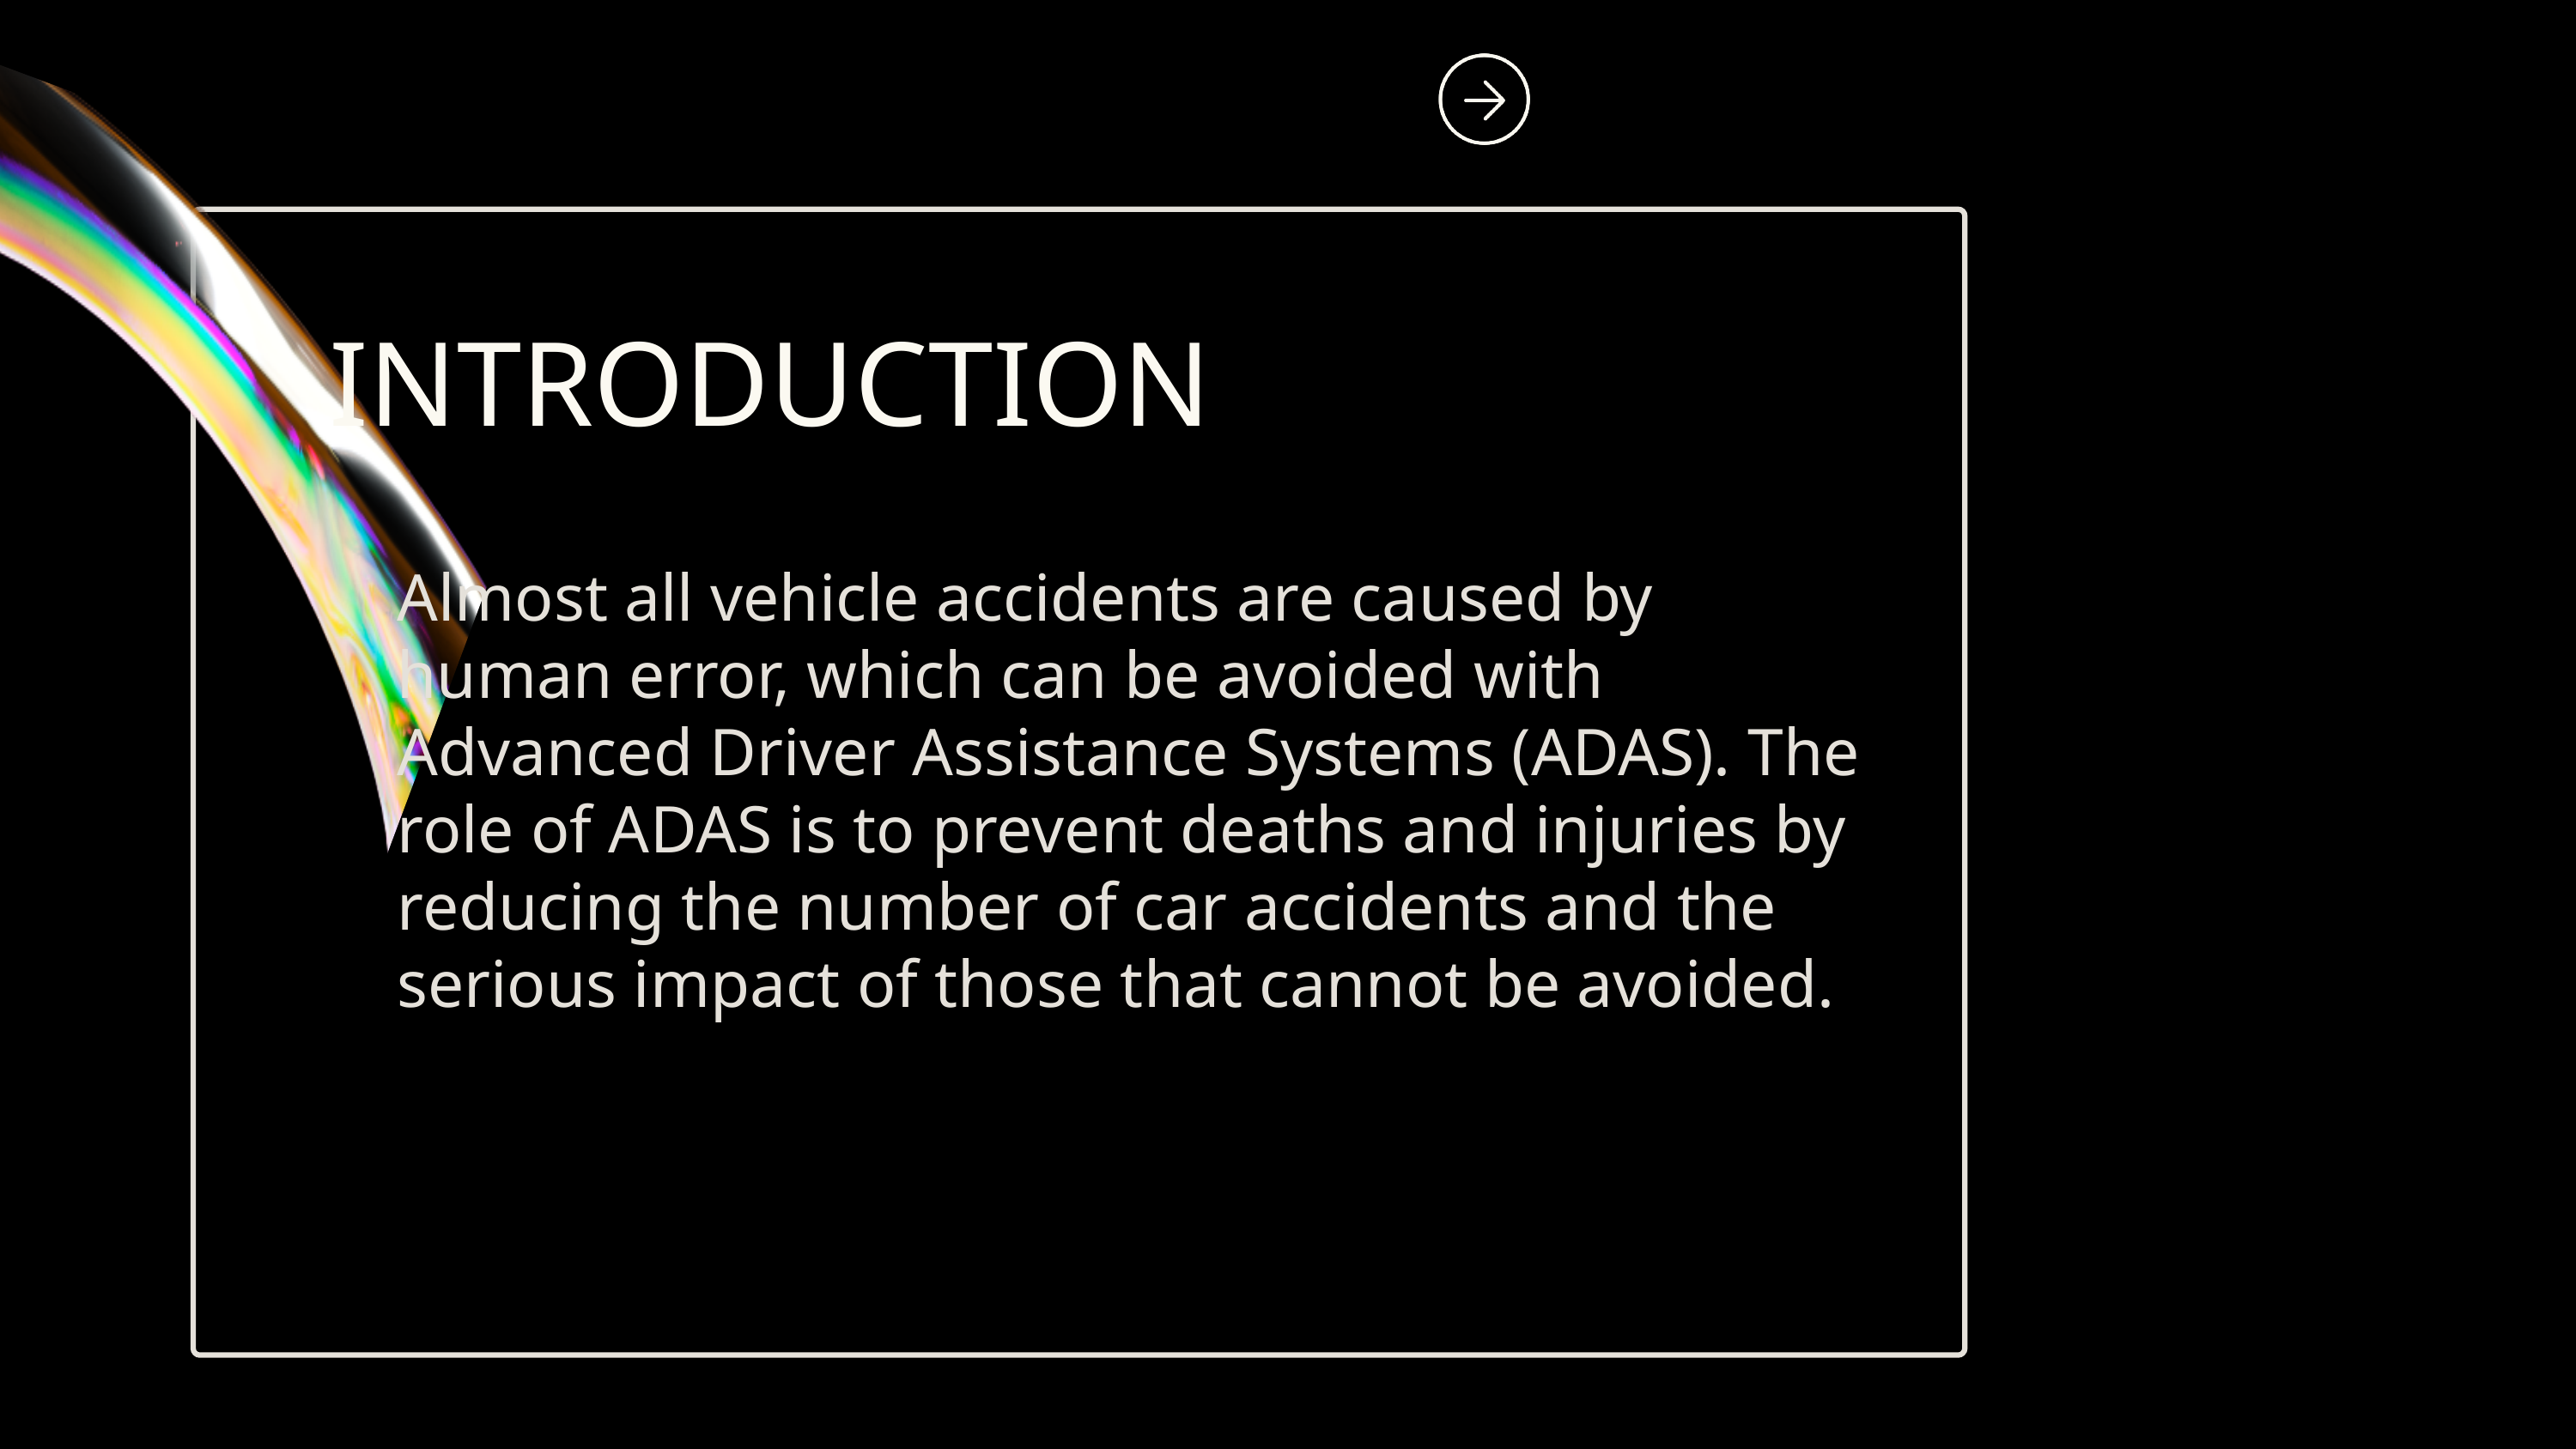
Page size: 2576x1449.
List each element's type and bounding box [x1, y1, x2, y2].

text_box [1438, 53, 1530, 145]
text_box [192, 209, 1965, 1355]
text_box [0, 64, 384, 1449]
